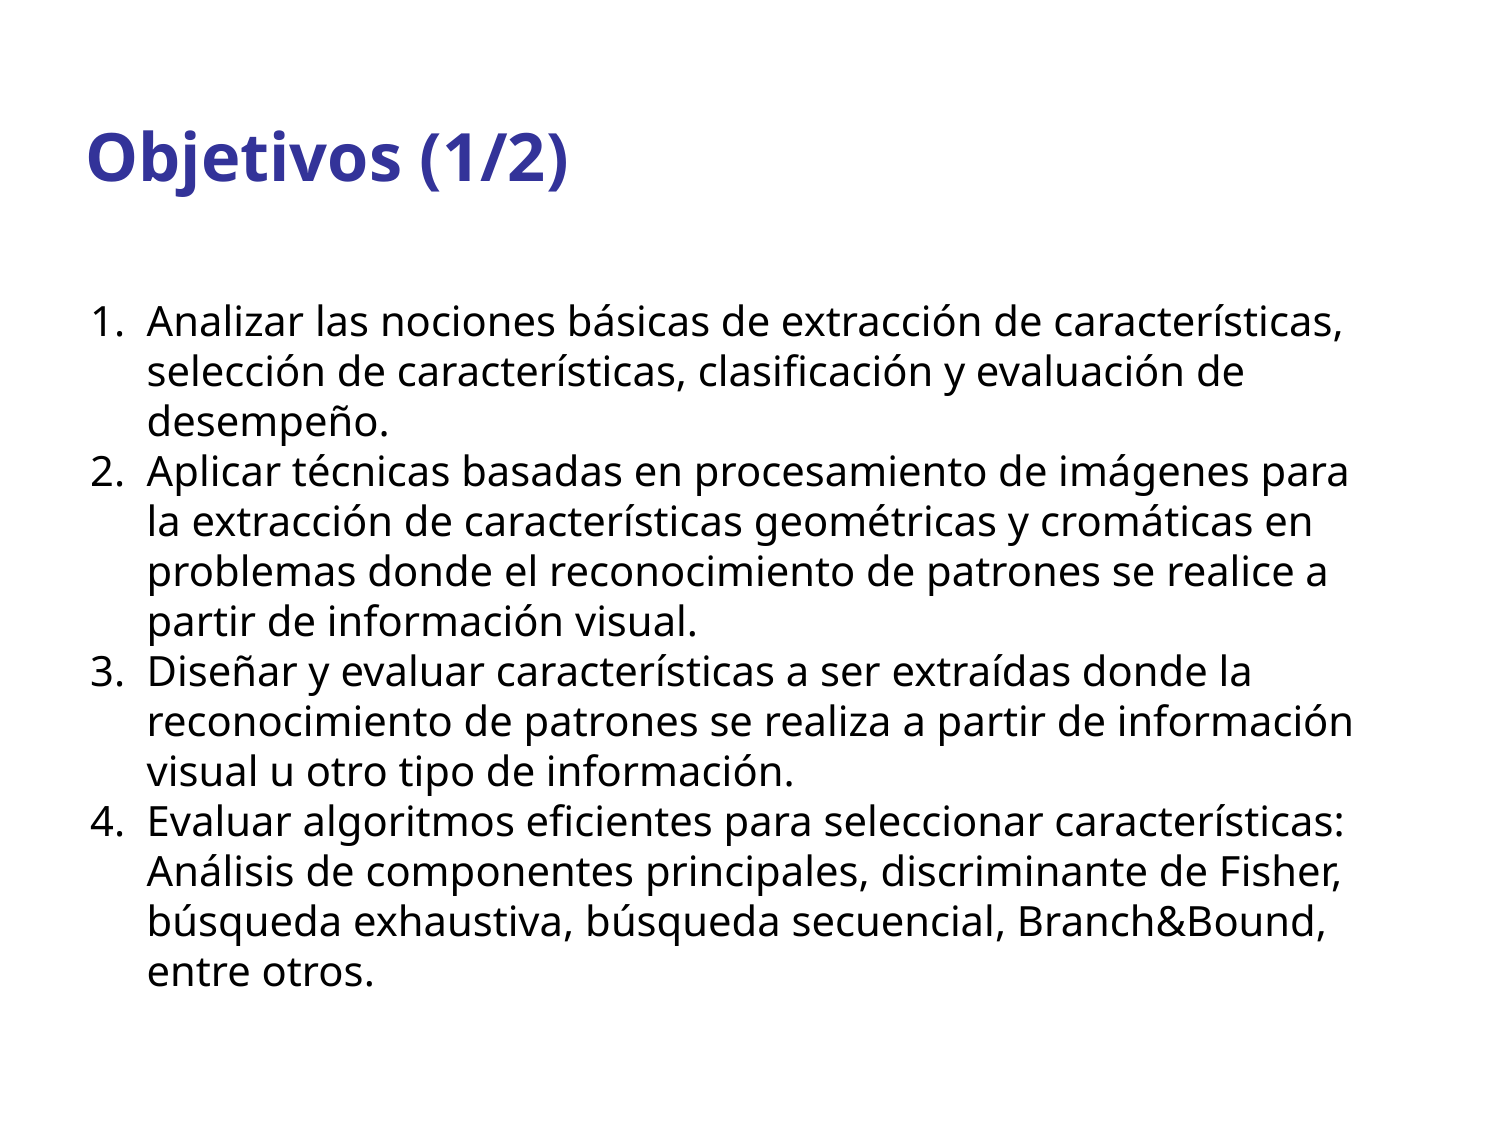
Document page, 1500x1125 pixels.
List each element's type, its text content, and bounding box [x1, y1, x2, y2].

text_box Objetivos (1/2) [70, 107, 602, 203]
text_box Analizar las nociones básicas de extracción de características, selección de características, clasificación y evaluación de desempeño. Aplicar técnicas basadas en procesamiento de imágenes para la extracción de características geométricas y cromáticas en problemas donde el reconocimiento de patrones se realice a partir de información visual. Diseñar y evaluar características a ser extraídas donde la reconocimiento de patrones se realiza a partir de información visual u otro tipo de información. Evaluar algoritmos eficientes para seleccionar características: Análisis de componentes principales, discriminante de Fisher, búsqueda exhaustiva, búsqueda secuencial, Branch&Bound, entre otros. [75, 287, 1409, 1003]
